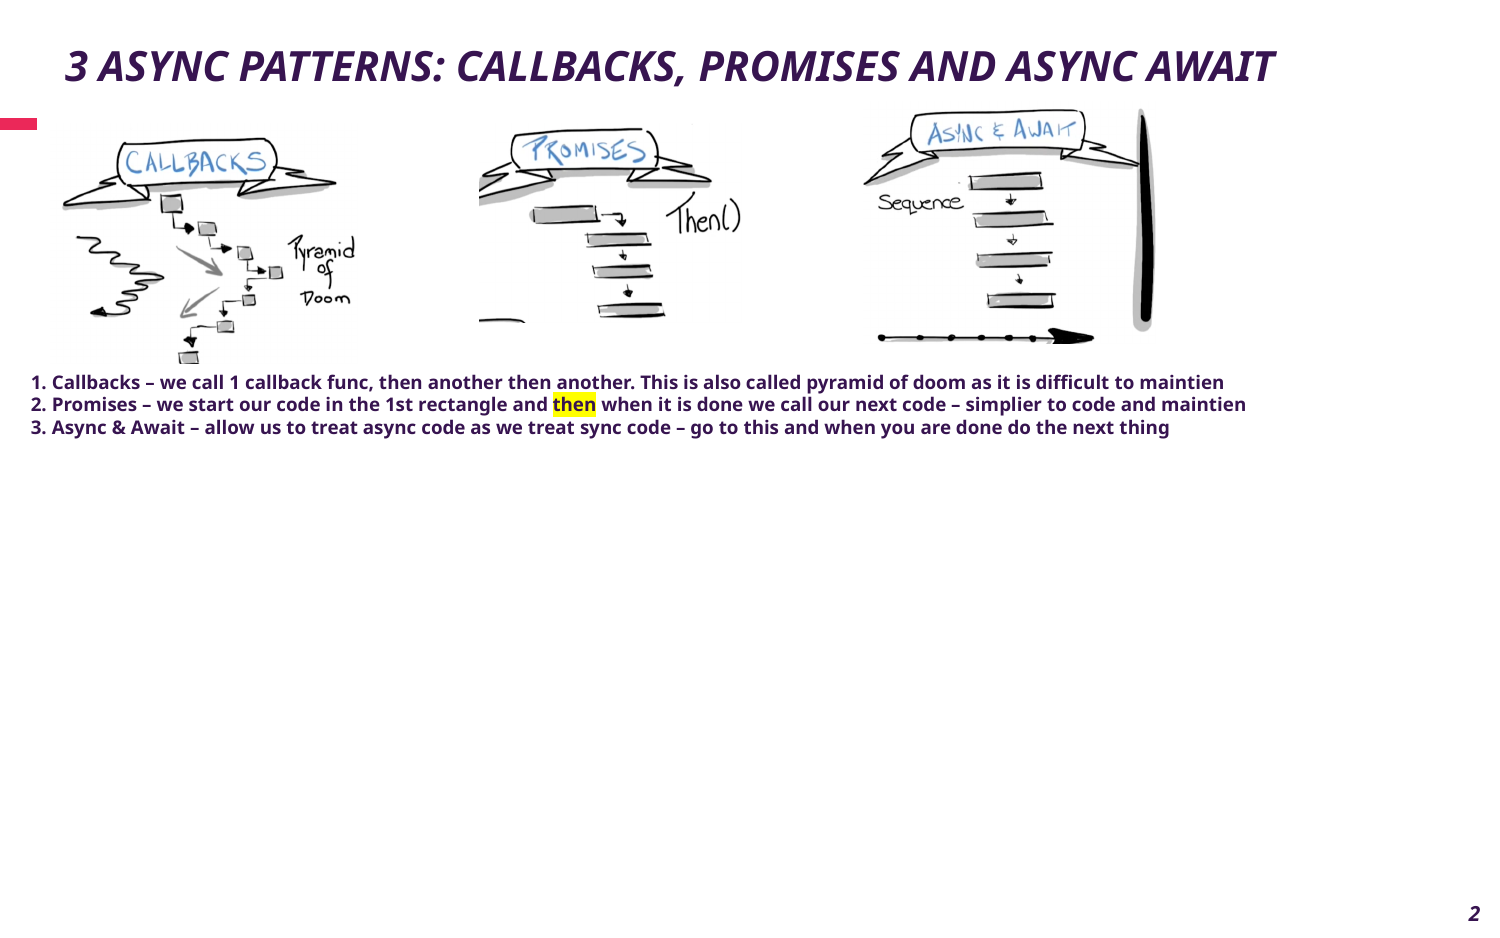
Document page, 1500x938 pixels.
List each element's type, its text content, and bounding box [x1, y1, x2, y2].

picture [50, 123, 358, 364]
text_box 1. Callbacks – we call 1 callback func, then another then another. This is also called pyramid of doom as it is difficult to maintien 2. Promises – we start our code in the 1st rectangle and then when it is done we call our next code – simplier to code and maintien 3. Async & Await – allow us to treat async code as we treat sync code – go to this and when you are done do the next thing [16, 363, 1231, 464]
title 3 async patterns: callbacks, promises and async await [50, 31, 1442, 98]
picture [863, 101, 1156, 344]
picture [479, 123, 742, 323]
slide_number 2 [1377, 889, 1496, 938]
